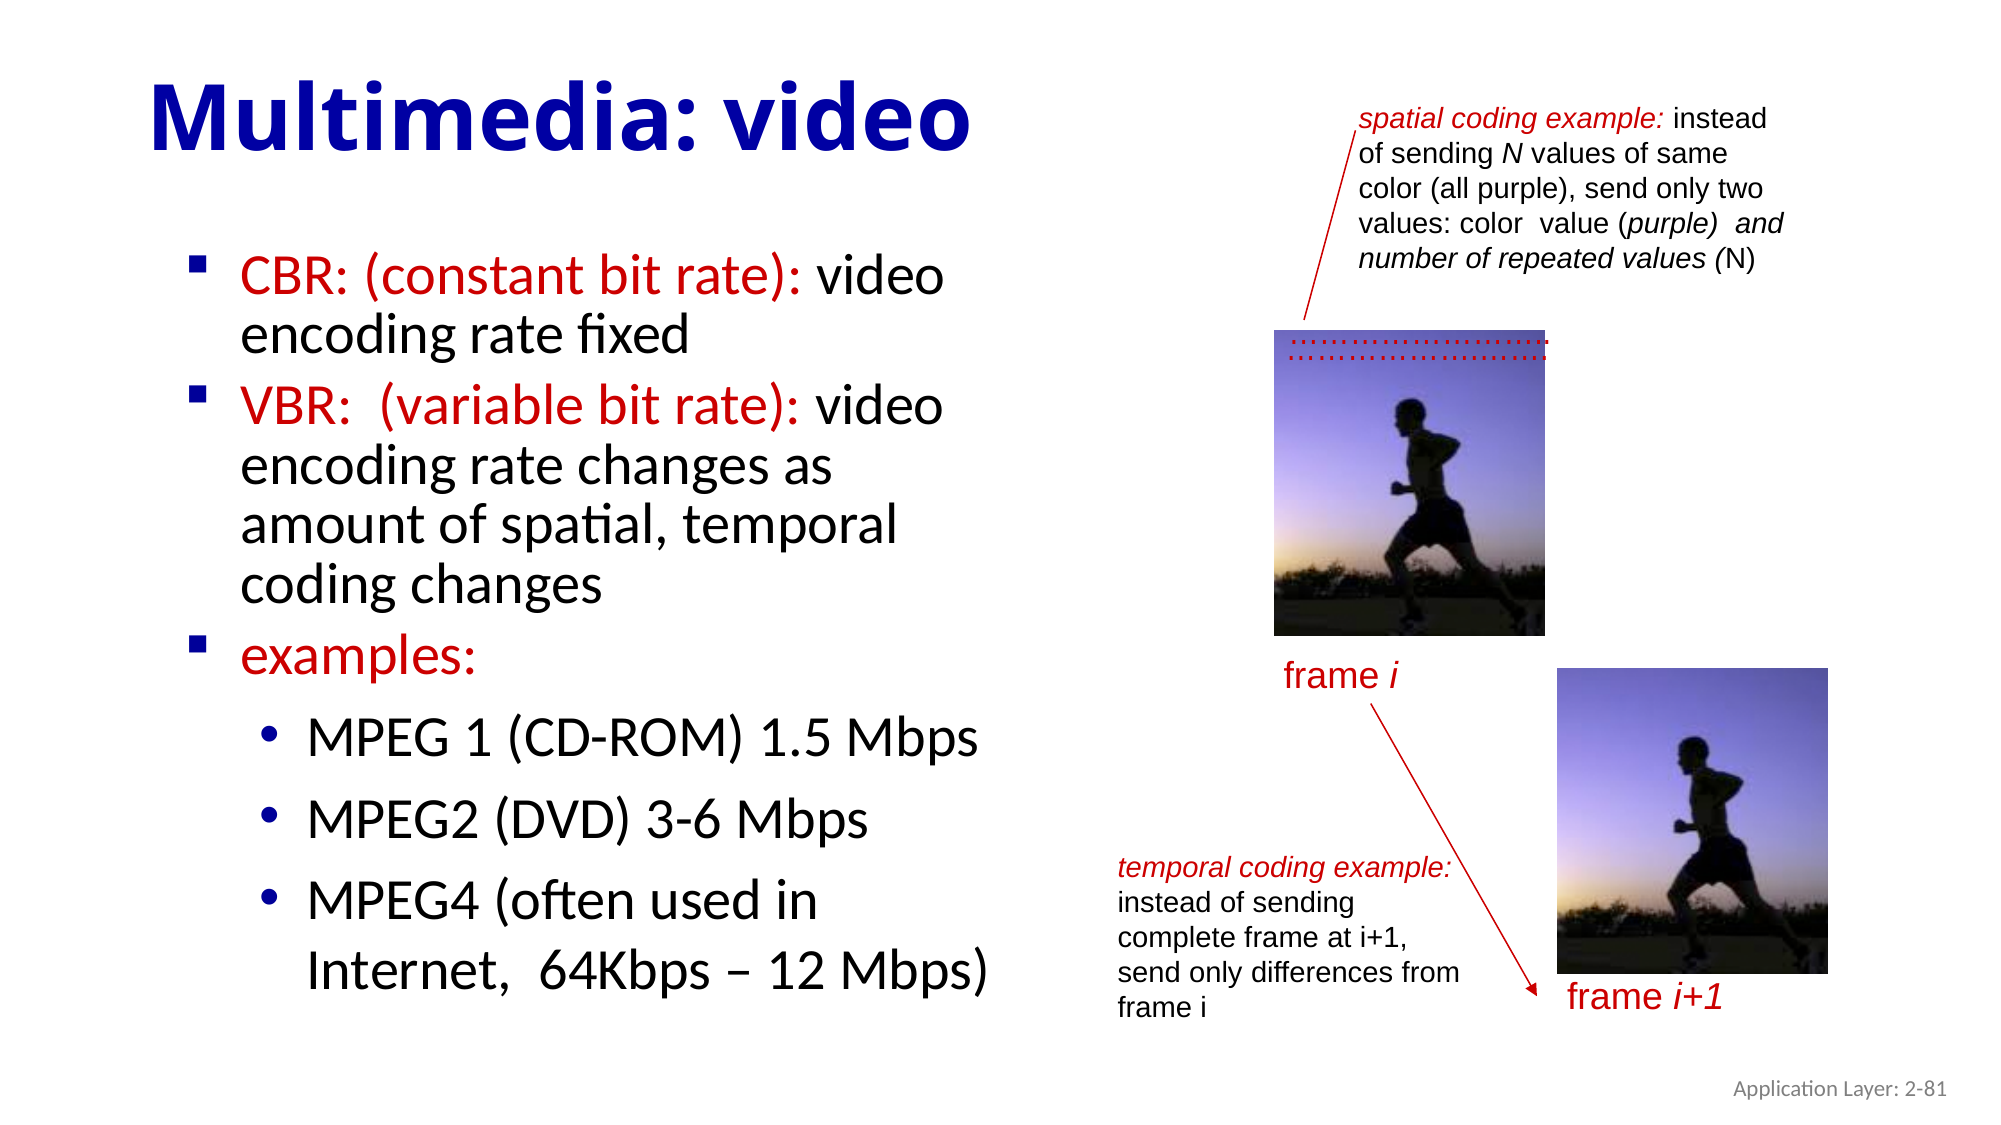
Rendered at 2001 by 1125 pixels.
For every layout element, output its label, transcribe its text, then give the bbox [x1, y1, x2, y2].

slide_number Application Layer: 2-81 [1512, 1056, 1963, 1117]
title Multimedia: video [131, 47, 1856, 195]
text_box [1102, 92, 1828, 1033]
text_box CBR: (constant bit rate): video encoding rate fixed VBR: (variable bit rate): video encoding rate changes as amount of spatial, temporal coding changes examples: MPEG 1 (CD-ROM) 1.5 Mbps MPEG2 (DVD) 3-6 Mbps MPEG4 (often used in Internet, 64Kbps – 12 Mbps) [169, 239, 1032, 1045]
